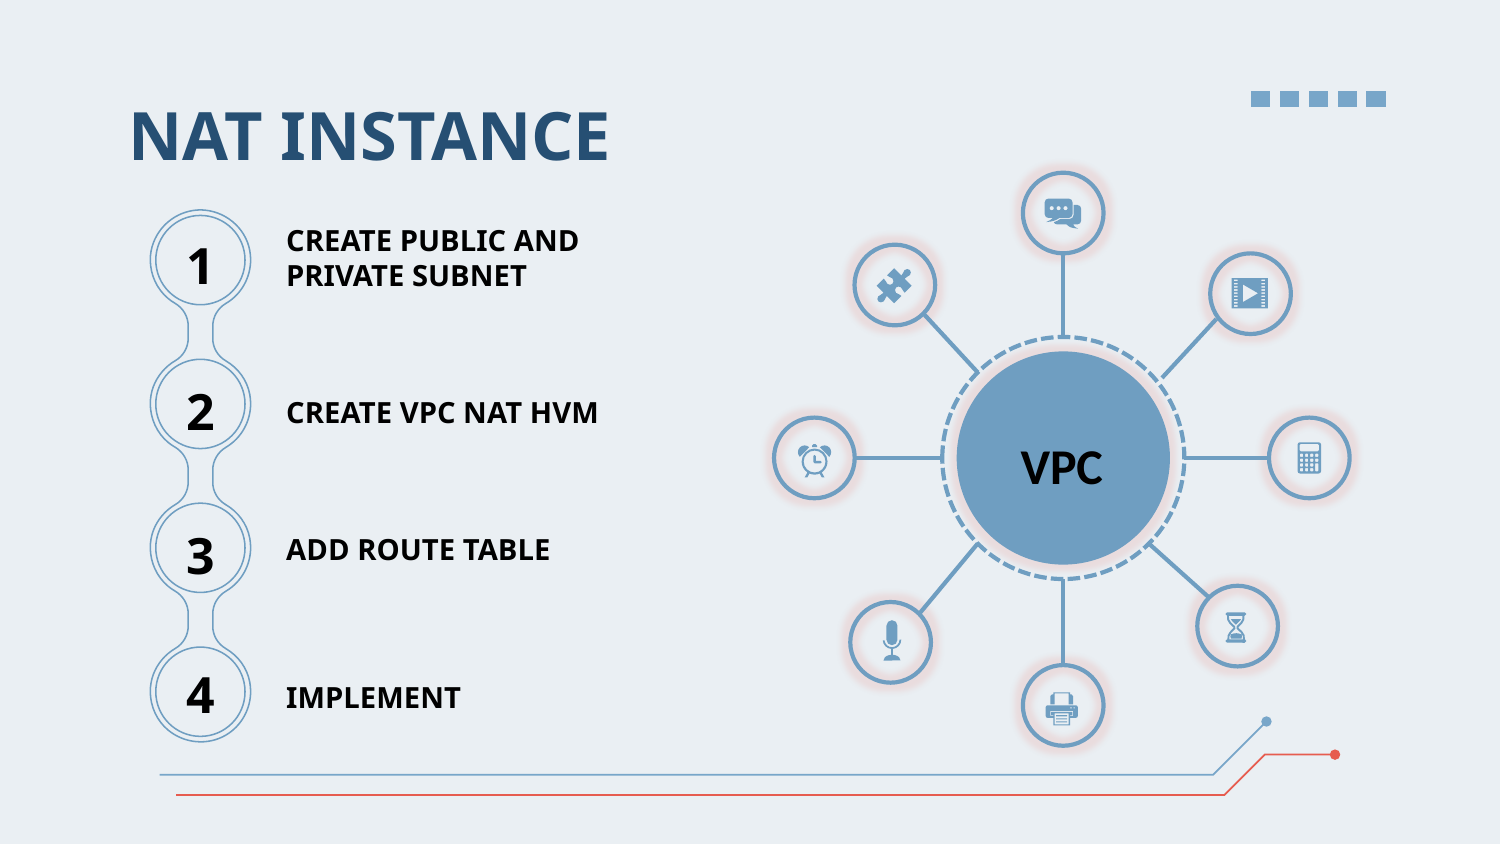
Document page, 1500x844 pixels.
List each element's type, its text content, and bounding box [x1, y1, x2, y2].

text_box IMPLEMENT [271, 671, 632, 722]
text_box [0, 427, 469, 529]
text_box 3 [150, 536, 251, 593]
text_box 4 [150, 656, 251, 731]
text_box 2 [150, 372, 251, 426]
text_box ADD ROUTE TABLE [271, 524, 632, 574]
text_box 1 [150, 227, 251, 302]
text_box CREATE PUBLIC AND PRIVATE SUBNET [271, 215, 632, 301]
text_box CREATE VPC NAT HVM [271, 387, 632, 438]
title NAT INSTANCE [113, 78, 1387, 180]
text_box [773, 172, 1350, 746]
